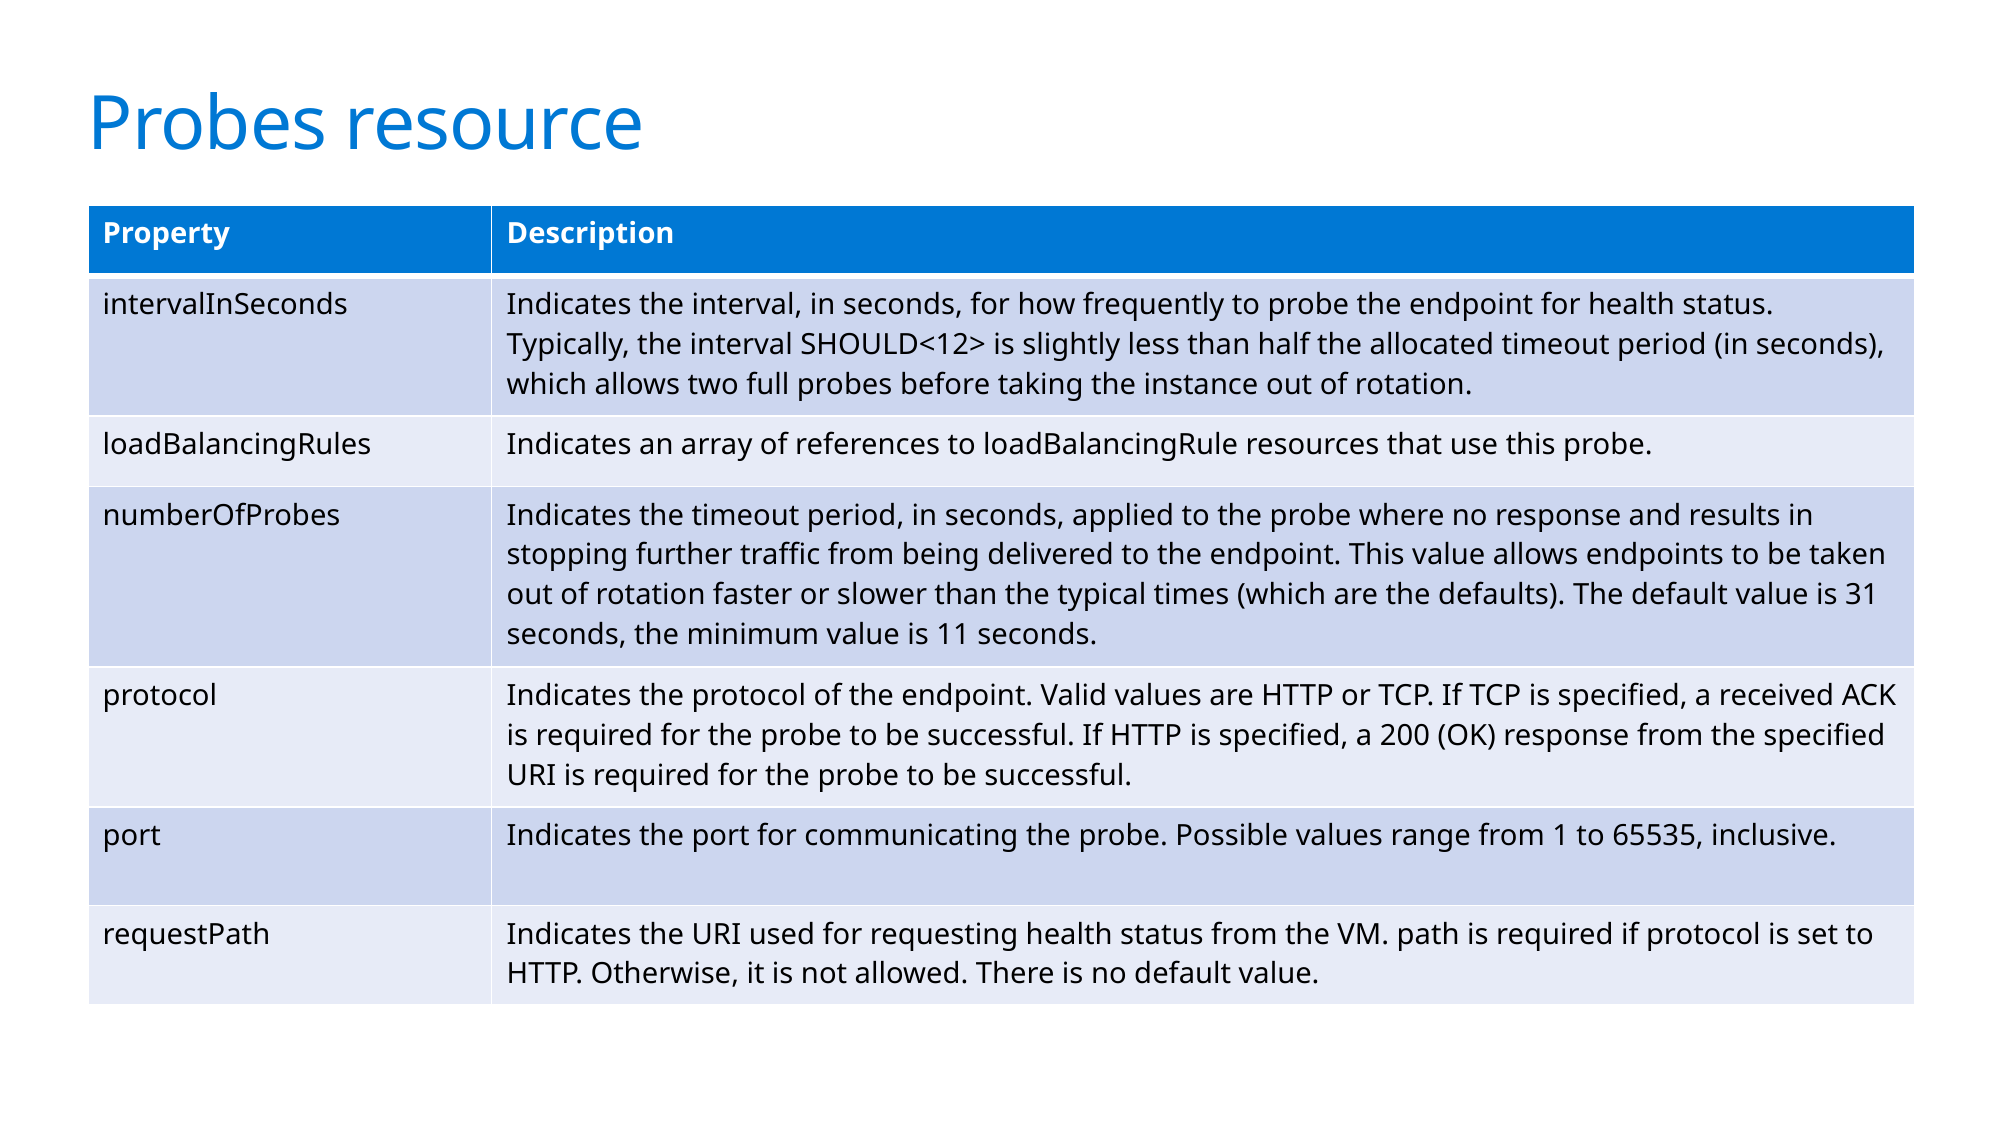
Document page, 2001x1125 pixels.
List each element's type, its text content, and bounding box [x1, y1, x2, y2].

table_cell Indicates the port for communicating the probe. Possible values range from 1 to 65535, inclusive. [492, 808, 1914, 905]
table_header Property [89, 206, 491, 273]
table_cell numberOfProbes [89, 487, 491, 666]
title Probes resource [87, 75, 750, 166]
table_cell protocol [89, 668, 491, 806]
table_cell Indicates the interval, in seconds, for how frequently to probe the endpoint for health status. Typically, the interval SHOULD<12> is slightly less than half the allocated timeout period (in seconds), which allows two full probes before taking the instance out of rotation. [492, 279, 1914, 415]
table_header Description [492, 206, 1914, 273]
table_cell Indicates the timeout period, in seconds, applied to the probe where no response and results in stopping further traffic from being delivered to the endpoint. This value allows endpoints to be taken out of rotation faster or slower than the typical times (which are the defaults). The default value is 31 seconds, the minimum value is 11 seconds. [492, 487, 1914, 666]
table_cell requestPath [89, 906, 491, 1004]
table_cell Indicates an array of references to loadBalancingRule resources that use this probe. [492, 417, 1914, 486]
table_cell loadBalancingRules [89, 417, 491, 486]
table_cell Indicates the protocol of the endpoint. Valid values are HTTP or TCP. If TCP is specified, a received ACK is required for the probe to be successful. If HTTP is specified, a 200 (OK) response from the specified URI is required for the probe to be successful. [492, 668, 1914, 806]
table_cell Indicates the URI used for requesting health status from the VM. path is required if protocol is set to HTTP. Otherwise, it is not allowed. There is no default value. [492, 906, 1914, 1004]
table_cell intervalInSeconds [89, 279, 491, 415]
table_cell port [89, 808, 491, 905]
